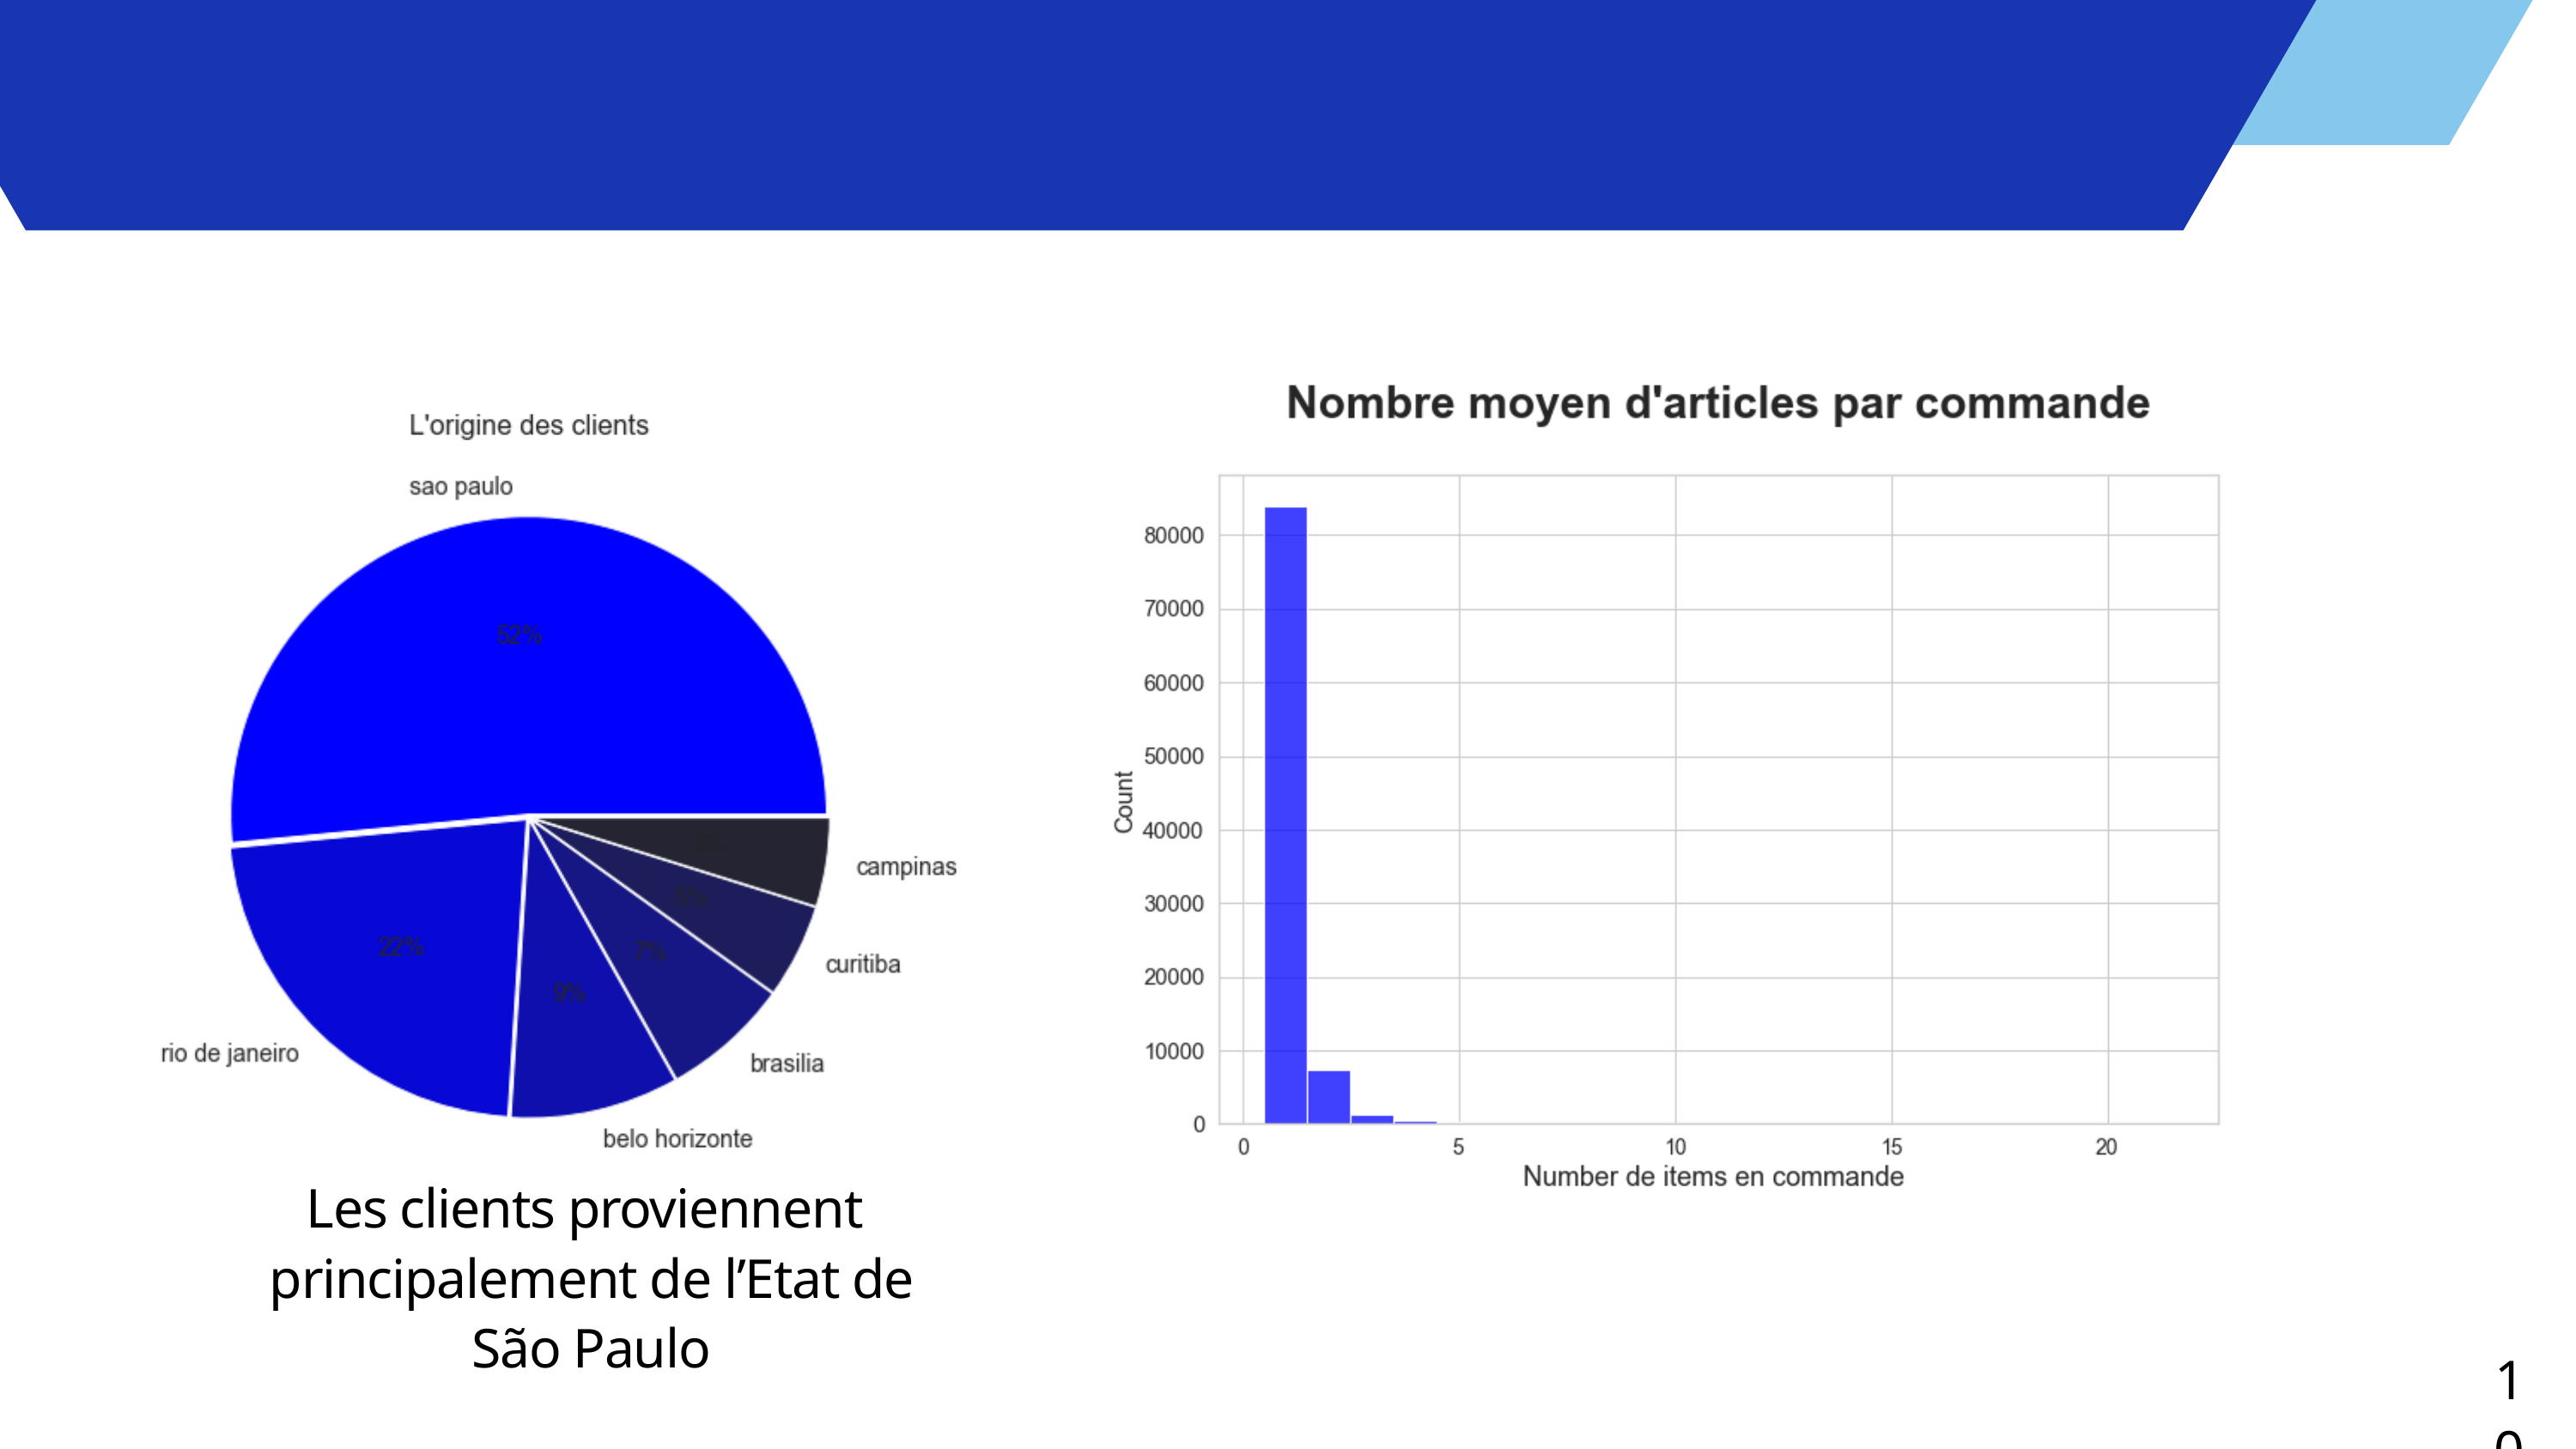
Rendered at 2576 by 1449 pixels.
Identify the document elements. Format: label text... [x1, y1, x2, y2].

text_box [2414, 0, 2576, 145]
picture [1103, 374, 2227, 1203]
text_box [0, 0, 2408, 231]
text_box Les clients proviennent principalement de l’Etat de São Paulo [268, 1211, 915, 1379]
text_box 10 [2482, 1341, 2537, 1449]
picture [144, 403, 970, 1203]
